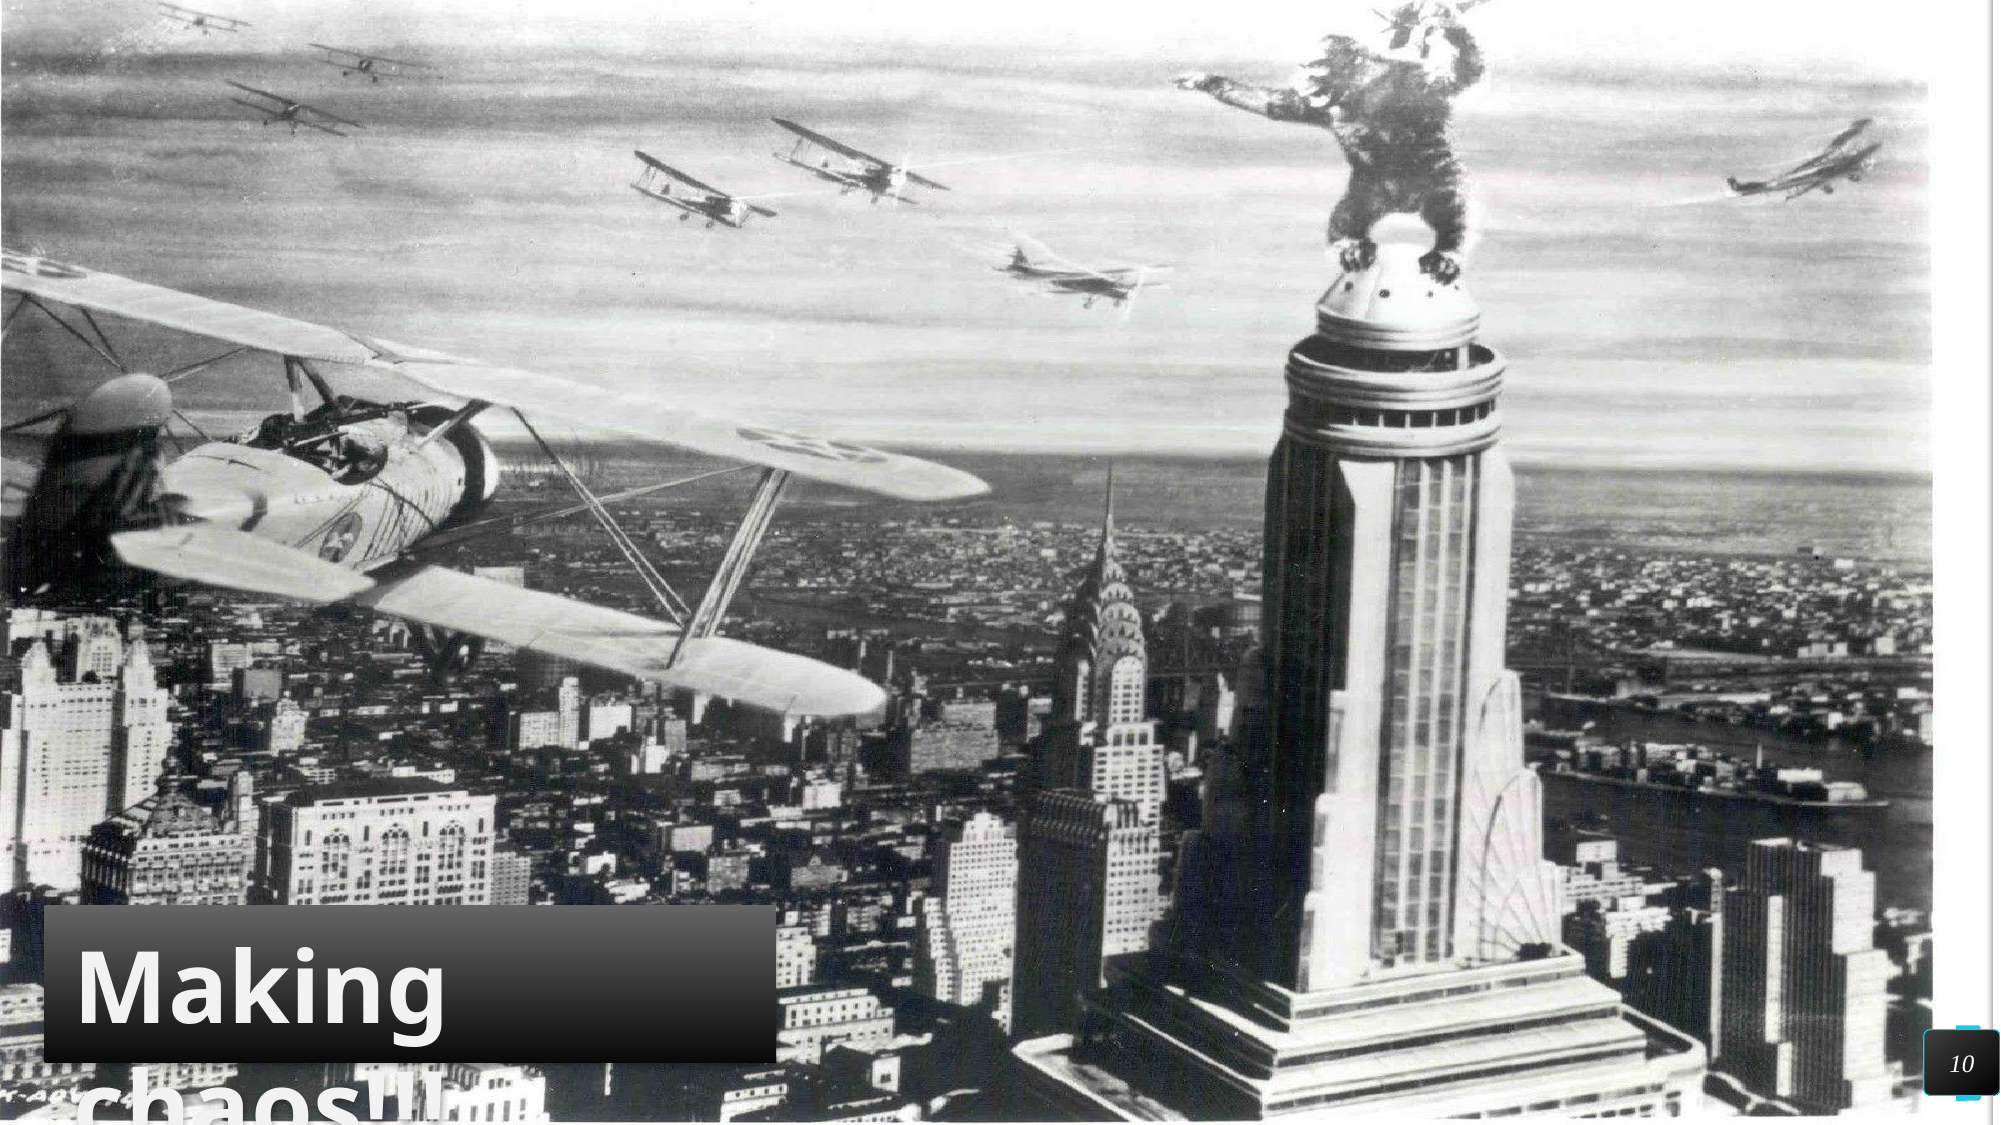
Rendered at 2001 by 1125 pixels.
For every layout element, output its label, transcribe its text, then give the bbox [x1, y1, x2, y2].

slide_number 10 [1956, 1029, 2000, 1096]
picture [0, 0, 1956, 1125]
